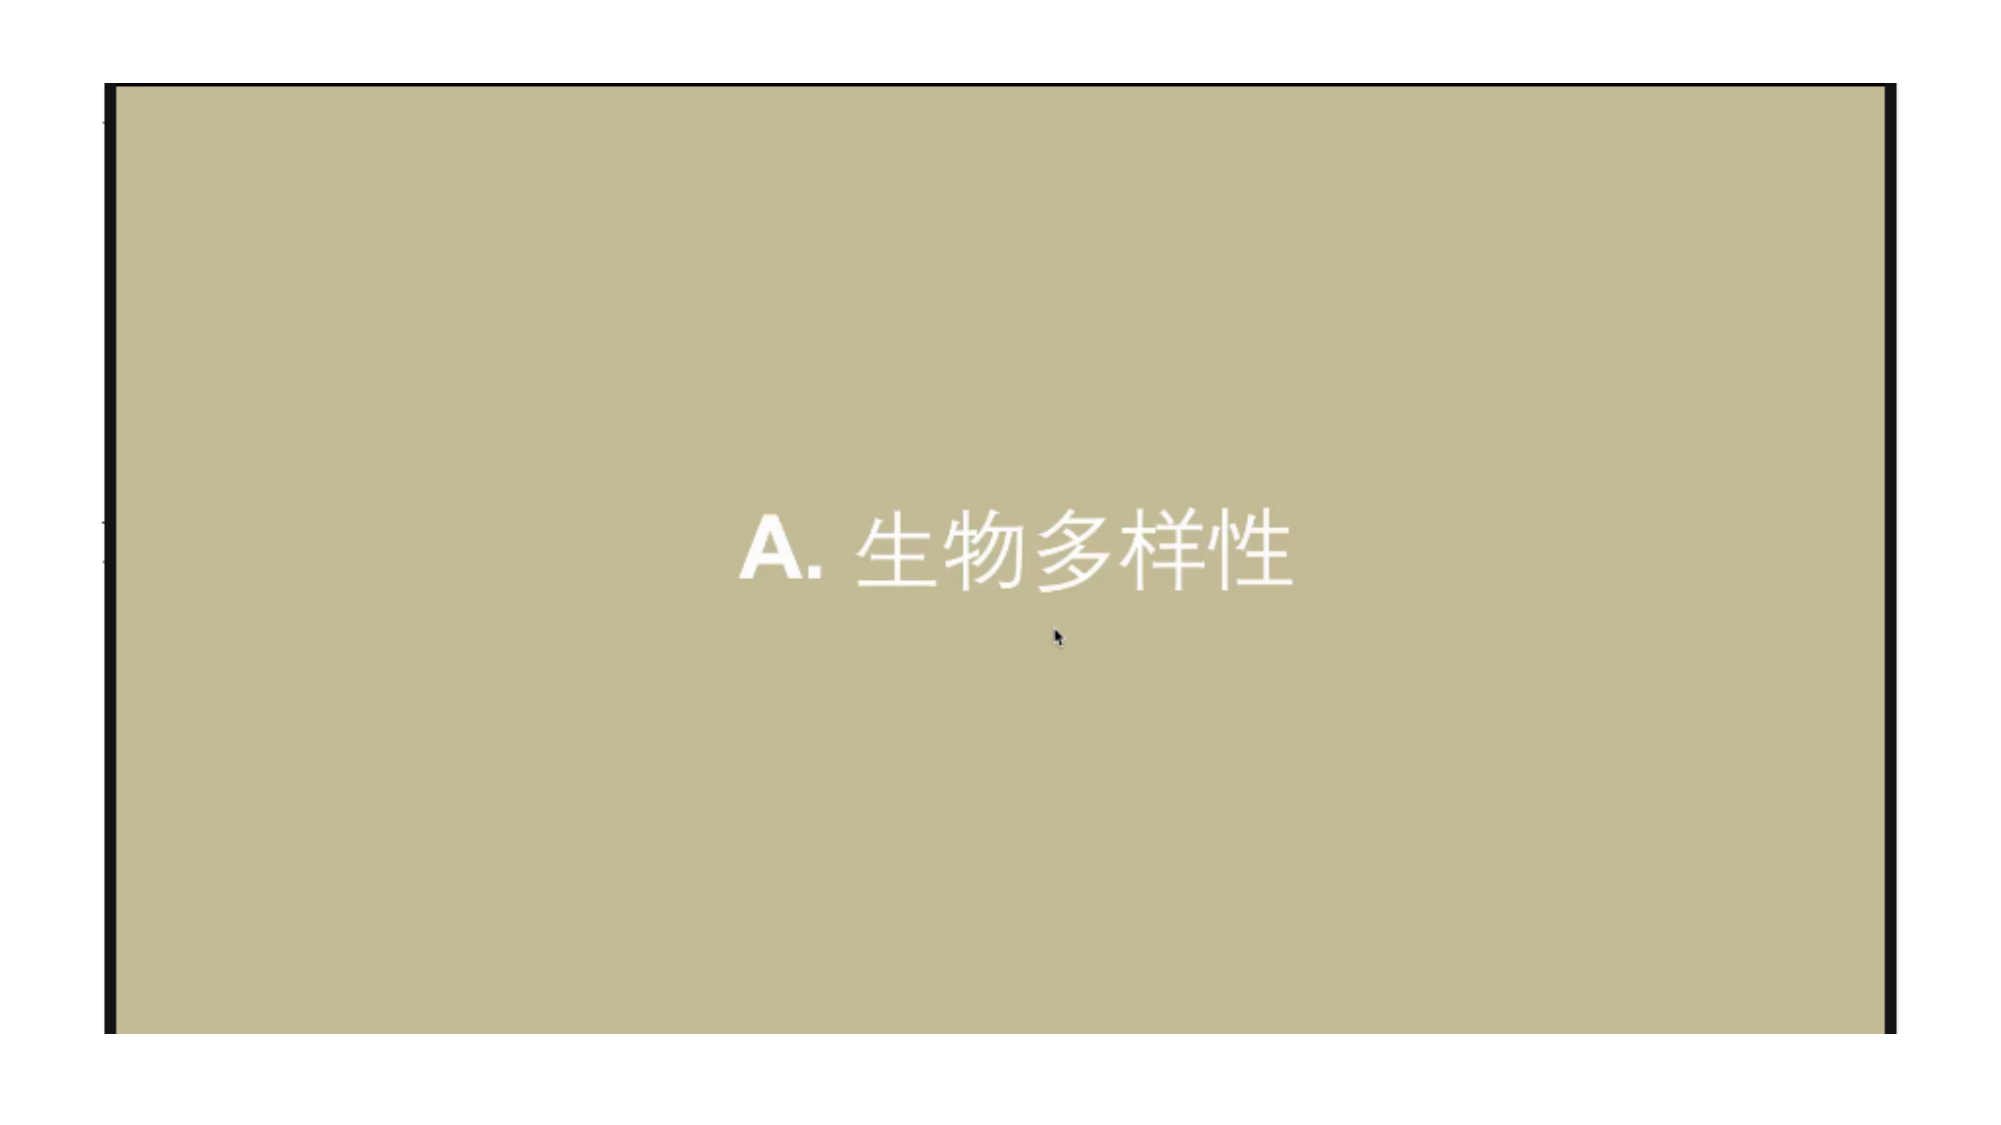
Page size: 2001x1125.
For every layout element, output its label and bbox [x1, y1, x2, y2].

list [100, 83, 1899, 1034]
text_box [0, 0, 2000, 1124]
